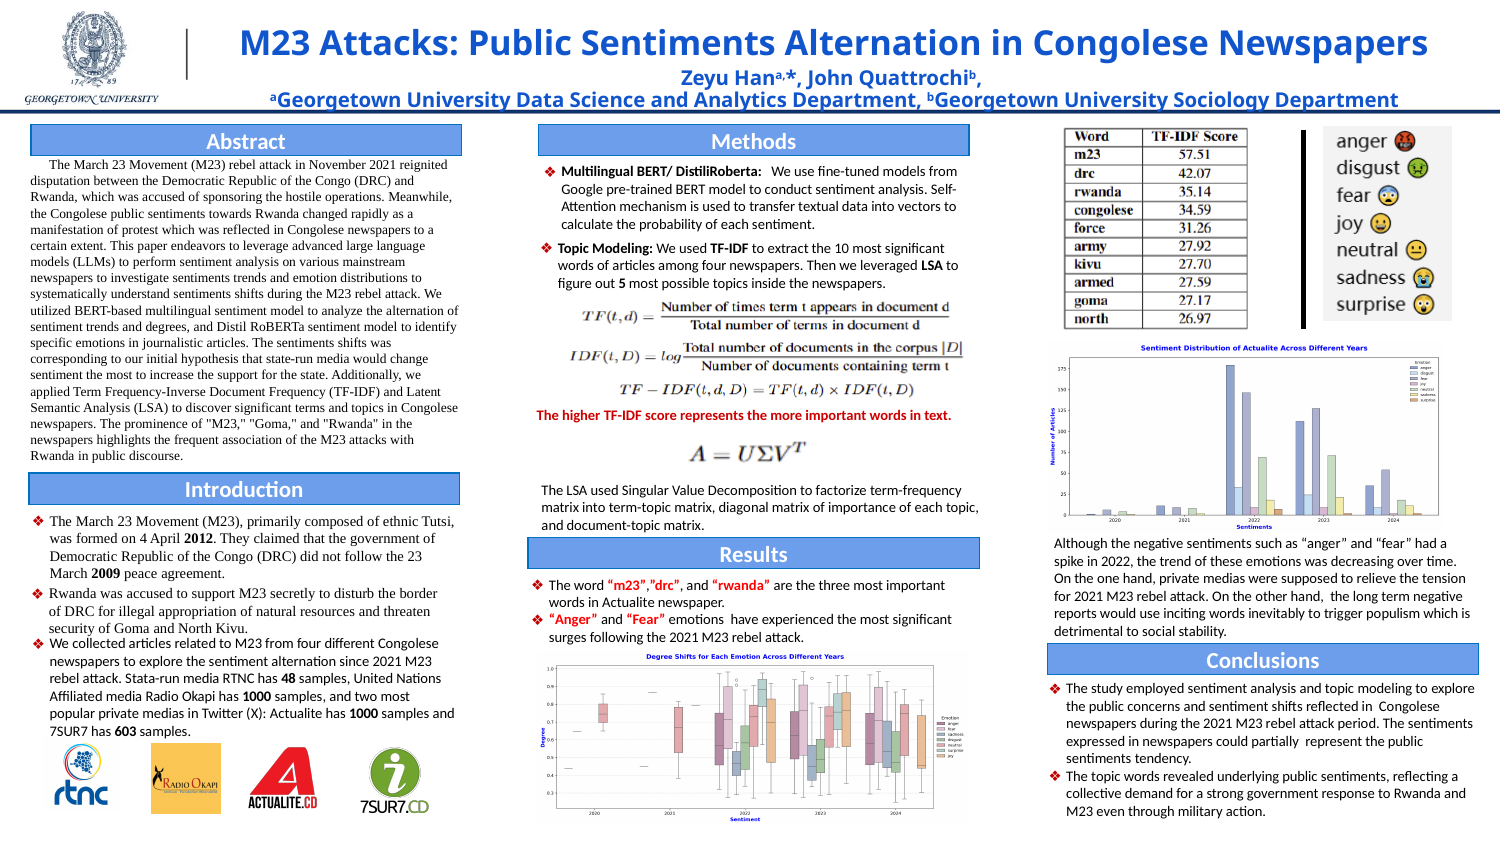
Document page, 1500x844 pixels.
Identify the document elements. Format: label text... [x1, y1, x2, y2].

text_box The LSA used Singular Value Decomposition to factorize term-frequency matrix into term-topic matrix, diagonal matrix of importance of each topic, and document-topic matrix. [537, 476, 1004, 531]
text_box Multilingual BERT/ DistiliRoberta: We use fine-tuned models from Google pre-trained BERT model to conduct sentiment analysis. Self-Attention mechanism is used to transfer textual data into vectors to calculate the probability of each sentiment. [538, 173, 969, 238]
picture [0, 0, 1500, 844]
text_box The study employed sentiment analysis and topic modeling to explore the public concerns and sentiment shifts reflected in Congolese newspapers during the 2021 M23 rebel attack period. The sentiments expressed in newspapers could partially represent the public sentiments tendency. The topic words revealed underlying public sentiments, reflecting a collective demand for a strong government response to Rwanda and M23 even through military action. [1043, 700, 1483, 834]
text_box Although the negative sentiments such as “anger” and “fear” had a spike in 2022, the trend of these emotions was decreasing over time. On the one hand, private medias were supposed to relieve the tension for 2021 M23 rebel attack. On the other hand, the long term negative reports would use inciting words inevitably to trigger populism which is detrimental to social stability. [1050, 530, 1476, 626]
text_box Introduction [28, 472, 460, 505]
text_box The March 23 Movement (M23), primarily composed of ethnic Tutsi, was formed on 4 April 2012. They claimed that the government of Democratic Republic of the Congo (DRC) did not follow the 23 March 2009 peace agreement. [26, 518, 467, 575]
text_box The word “m23”,”drc”, and “rwanda” are the three most important words in Actualite newspaper. “Anger” and “Fear” emotions have experienced the most significant surges following the 2021 M23 rebel attack. [526, 572, 984, 649]
text_box Conclusions [1047, 643, 1479, 675]
title M23 Attacks: Public Sentiments Alternation in Congolese Newspapers Zeyu Hana,*, John Quattrochib, aGeorgetown University Data Science and Analytics Department, bGeorgetown University Sociology Department [184, 0, 1485, 114]
text_box Rwanda was accused to support M23 secretly to disturb the border of DRC for illegal appropriation of natural resources and threaten security of Goma and North Kivu. [26, 579, 452, 662]
text_box The March 23 Movement (M23) rebel attack in November 2021 reignited disputation between the Democratic Republic of the Congo (DRC) and Rwanda, which was accused of sponsoring the hostile operations. Meanwhile, the Congolese public sentiments towards Rwanda changed rapidly as a manifestation of protest which was reflected in Congolese newspapers to a certain extent. This paper endeavors to leverage advanced large language models (LLMs) to perform sentiment analysis on various mainstream newspapers to investigate sentiments trends and emotion distributions to systematically understand sentiments shifts during the M23 rebel attack. We utilized BERT-based multilingual sentiment model to analyze the alternation of sentiment trends and degrees, and Distil RoBERTa sentiment model to identify specific emotions in journalistic articles. The sentiments shifts was corresponding to our initial hypothesis that state-run media would change sentiment the most to increase the support for the state. Additionally, we applied Term Frequency-Inverse Document Frequency (TF-IDF) and Latent Semantic Analysis (LSA) to discover significant terms and topics in Congolese newspapers. The prominence of "M23," "Goma," and "Rwanda" in the newspapers highlights the frequent association of the M23 attacks with Rwanda in public discourse. [26, 159, 466, 460]
text_box Methods [538, 124, 969, 156]
text_box Topic Modeling: We used TF-IDF to extract the 10 most significant words of articles among four newspapers. Then we leveraged LSA to figure out 5 most possible topics inside the newspapers. [535, 255, 987, 292]
text_box Abstract [30, 124, 462, 156]
text_box We collected articles related to M23 from four different Congolese newspapers to explore the sentiment alternation since 2021 M23 rebel attack. Stata-run media RTNC has 48 samples, United Nations Affiliated media Radio Okapi has 1000 samples, and two most popular private medias in Twitter (X): Actualite has 1000 samples and 7SUR7 has 603 samples. [26, 632, 462, 703]
text_box The higher TF-IDF score represents the more important words in text. [532, 403, 990, 431]
text_box Results [527, 537, 980, 569]
